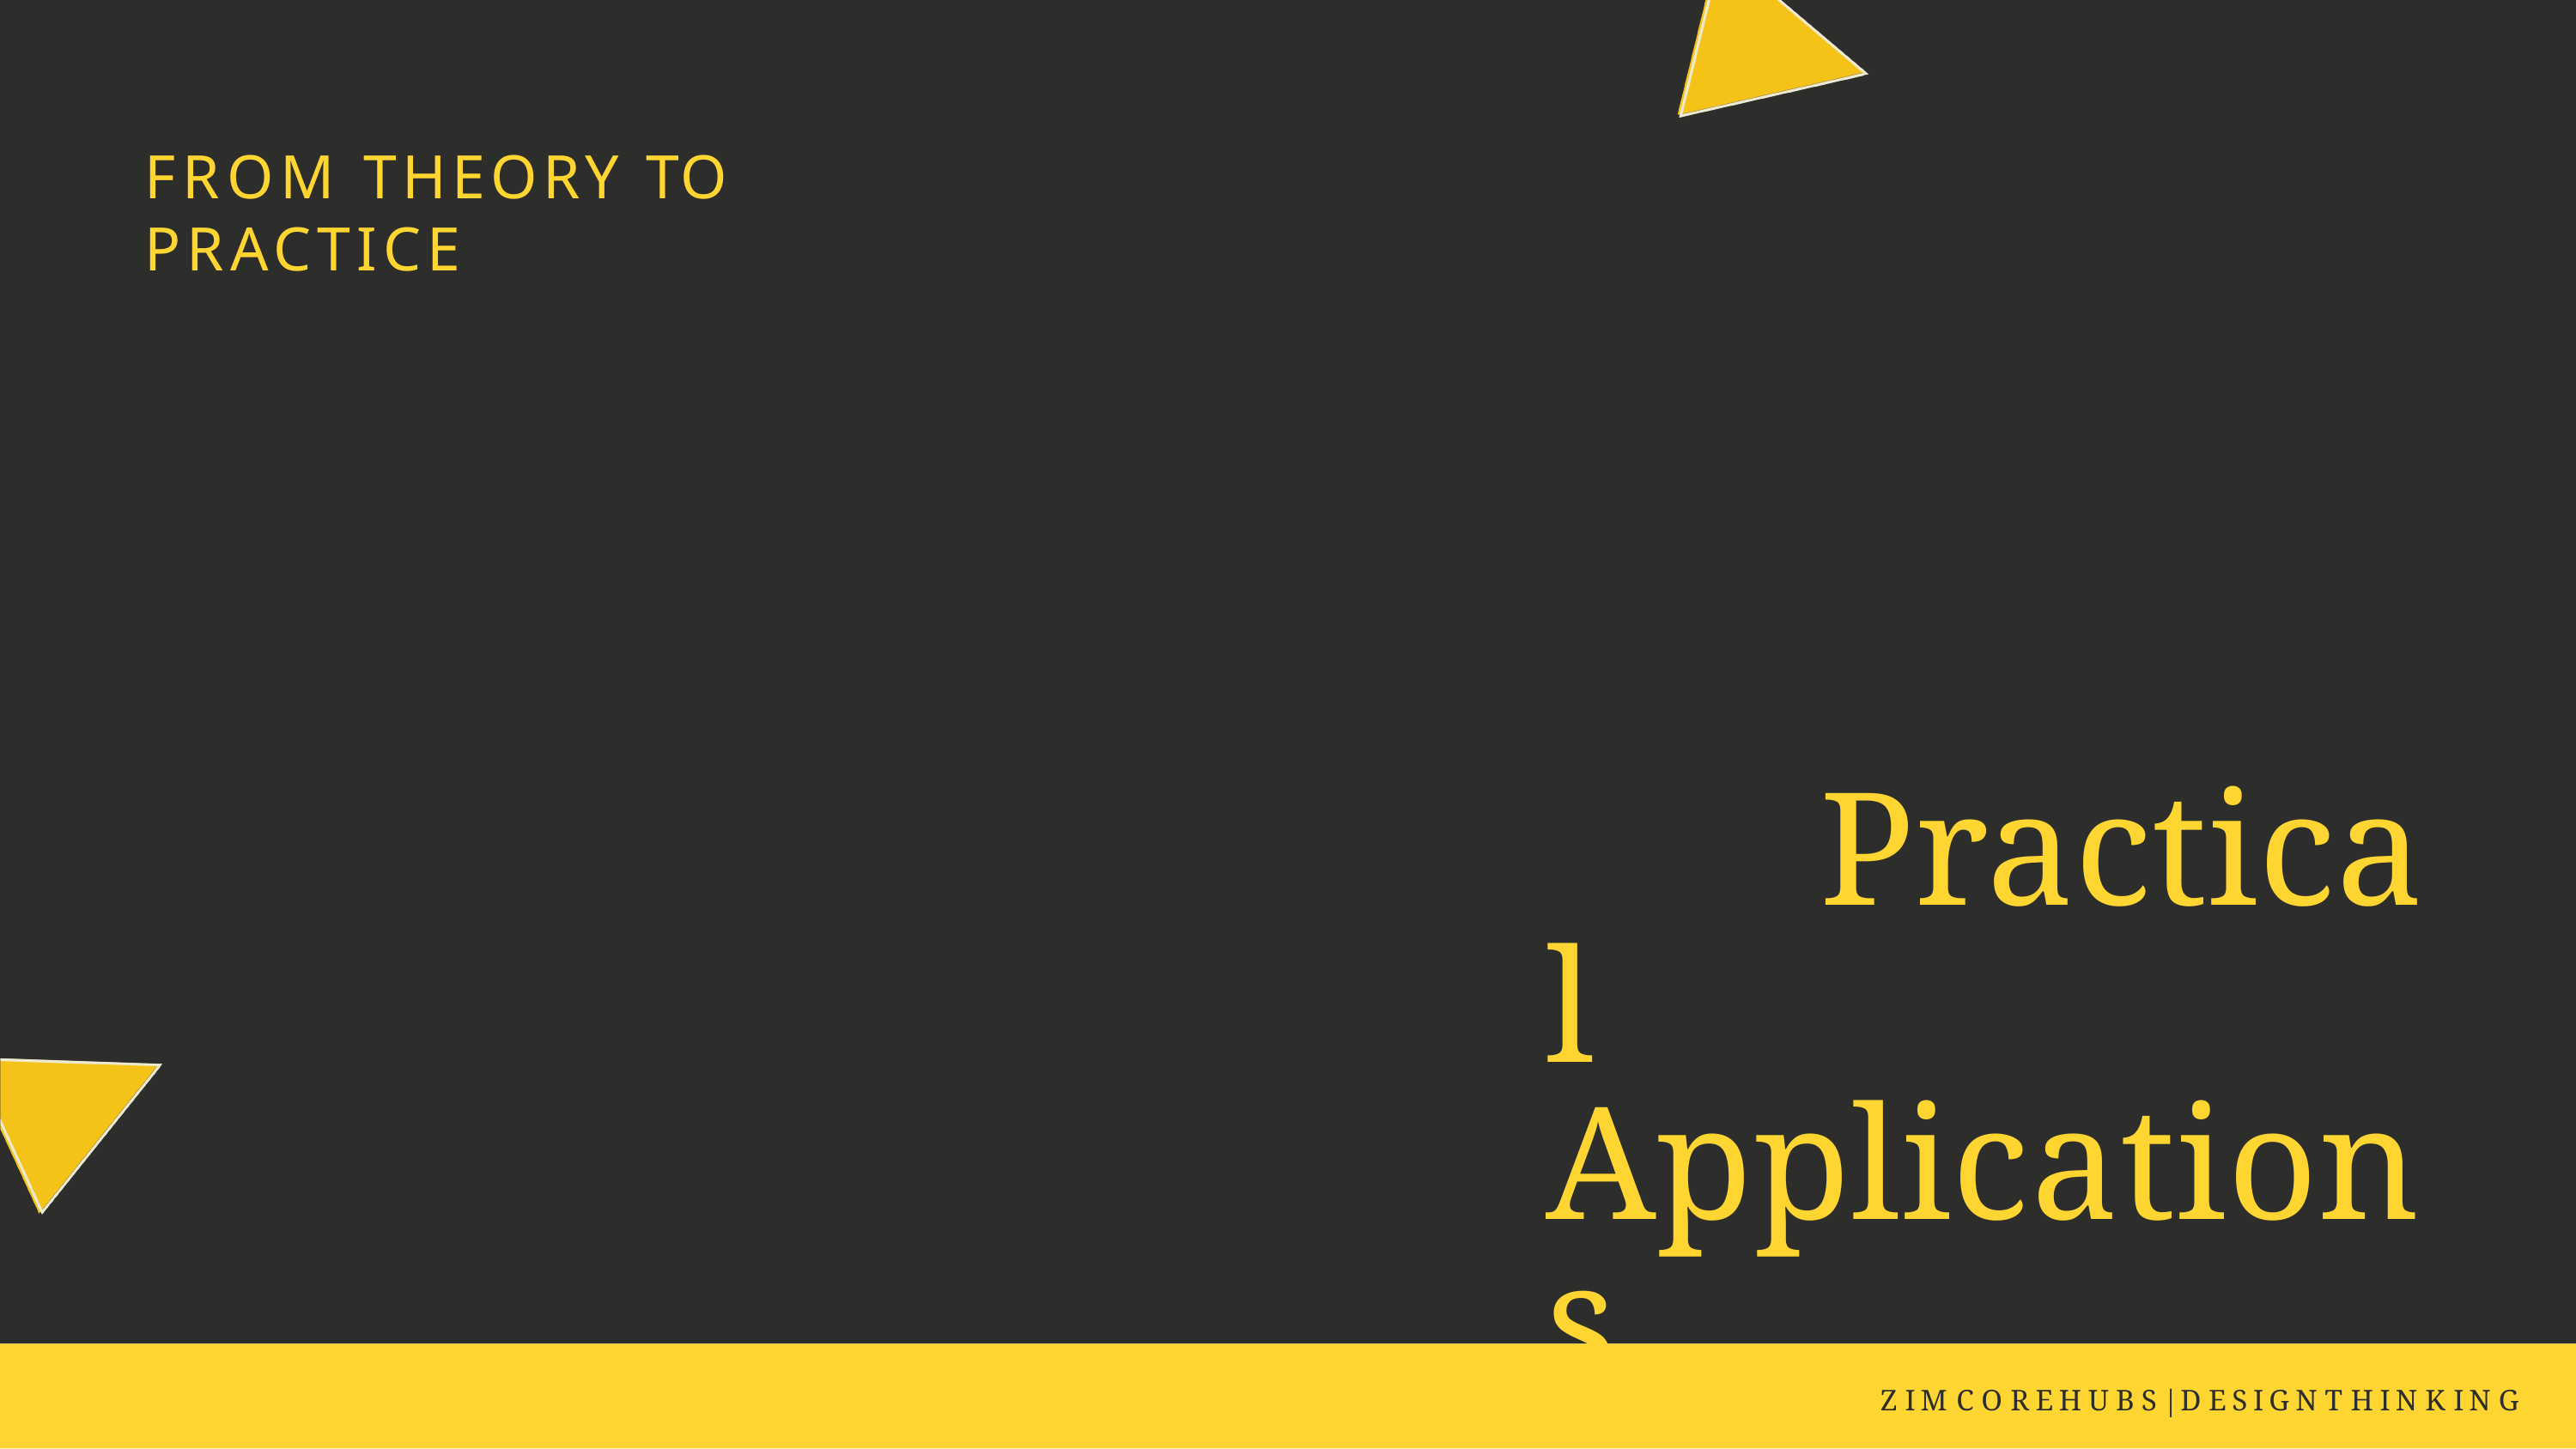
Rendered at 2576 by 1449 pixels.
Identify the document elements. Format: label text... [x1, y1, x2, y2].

text_box Practical Applications HOW TO USE DESIGN THINKING [1543, 746, 2433, 1449]
text_box [2433, 1343, 2576, 1449]
text_box [1672, 0, 1889, 168]
text_box [0, 1343, 1543, 1449]
text_box Z I M C O R E H U B S | D E S I G N T H I N K I N G [1878, 1382, 2529, 1417]
text_box [0, 0, 2576, 1343]
text_box [0, 980, 204, 1225]
title FROM THEORY TO PRACTICE [143, 136, 1045, 381]
